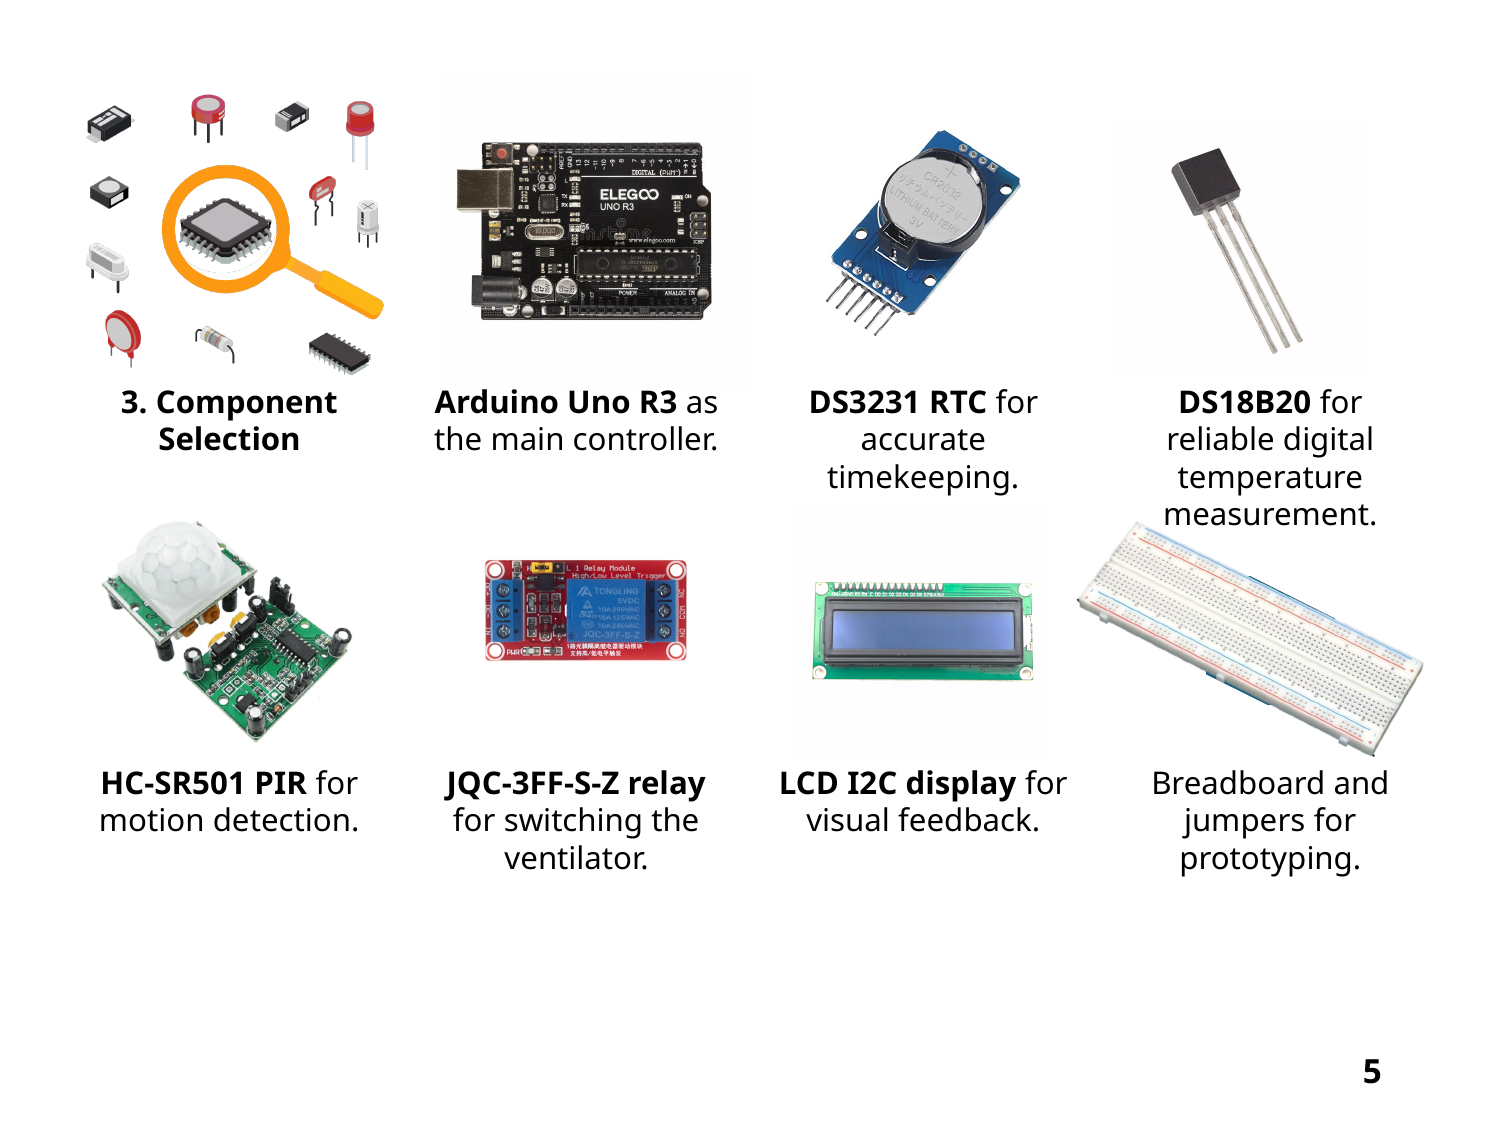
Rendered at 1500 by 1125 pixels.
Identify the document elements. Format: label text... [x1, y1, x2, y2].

picture [63, 77, 399, 389]
picture [436, 460, 736, 760]
picture [436, 68, 756, 389]
picture [88, 492, 358, 760]
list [74, 68, 1426, 1006]
slide_number 5 [1059, 1042, 1397, 1103]
picture [794, 503, 1051, 760]
picture [1058, 492, 1444, 782]
picture [1109, 121, 1366, 378]
picture [794, 104, 1051, 362]
